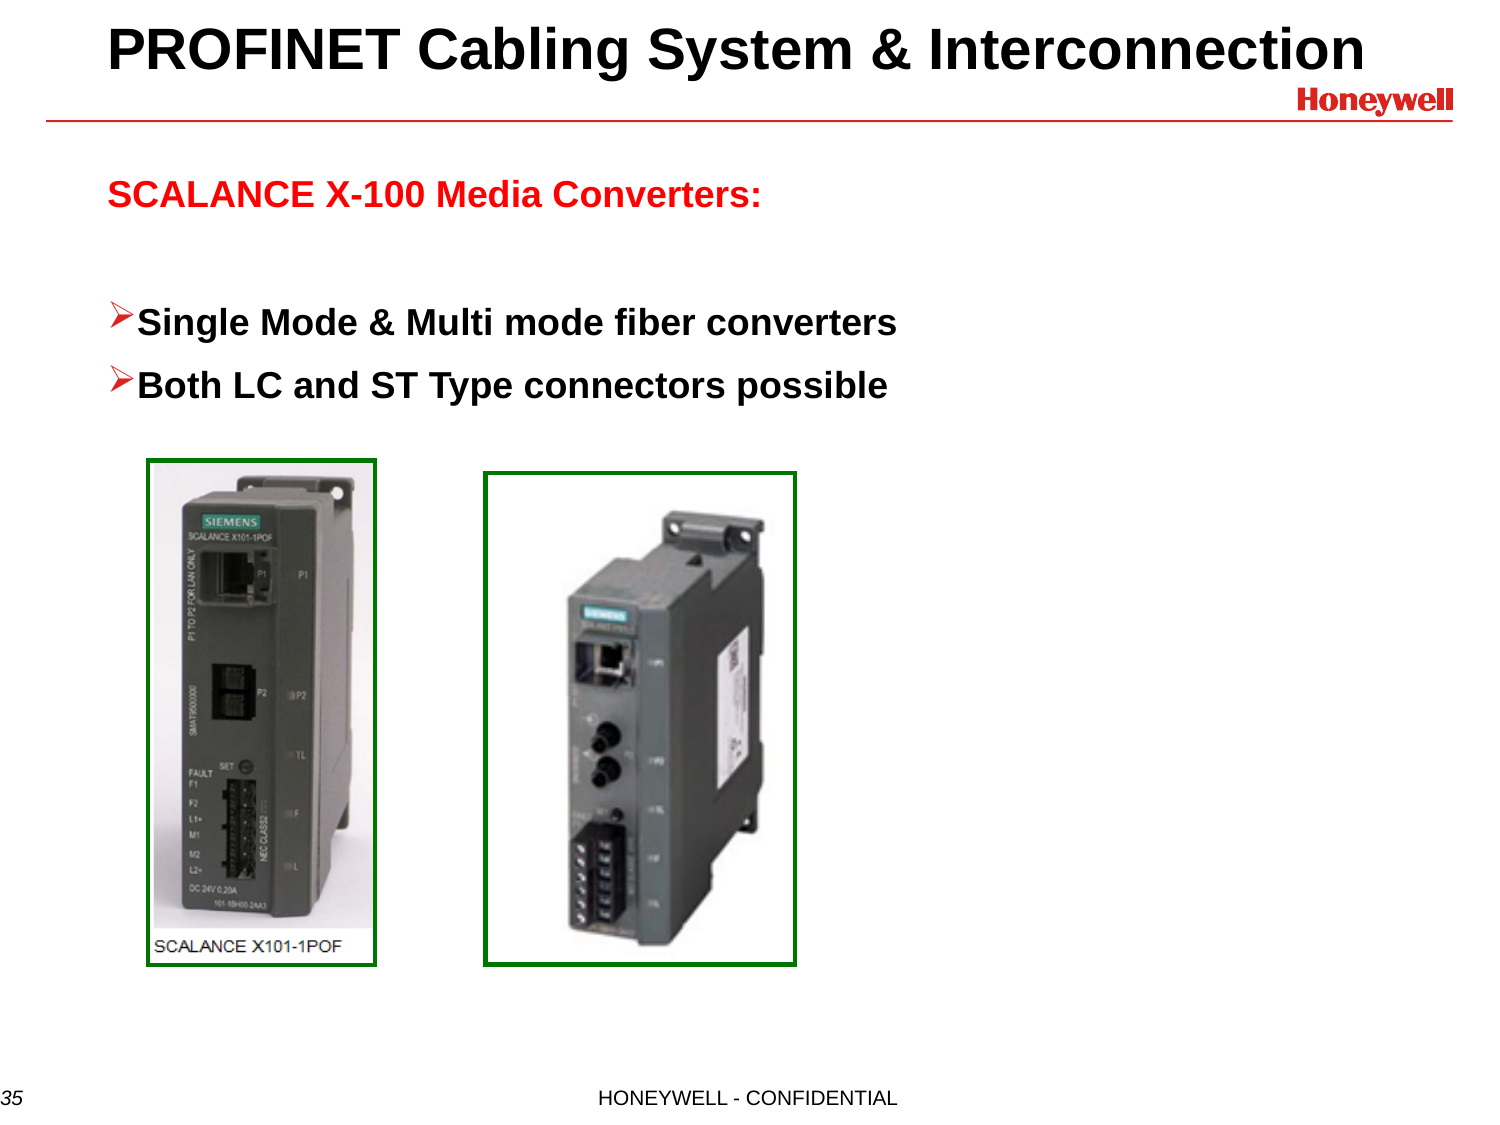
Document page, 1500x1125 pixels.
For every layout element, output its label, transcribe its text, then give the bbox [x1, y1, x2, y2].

list SCALANCE X-100 Media Converters: Single Mode & Multi mode fiber converters Both LC and ST Type connectors possible [91, 162, 1405, 989]
title PROFINET Cabling System & Interconnection [91, 16, 1405, 95]
picture [487, 474, 794, 963]
picture [149, 462, 374, 963]
